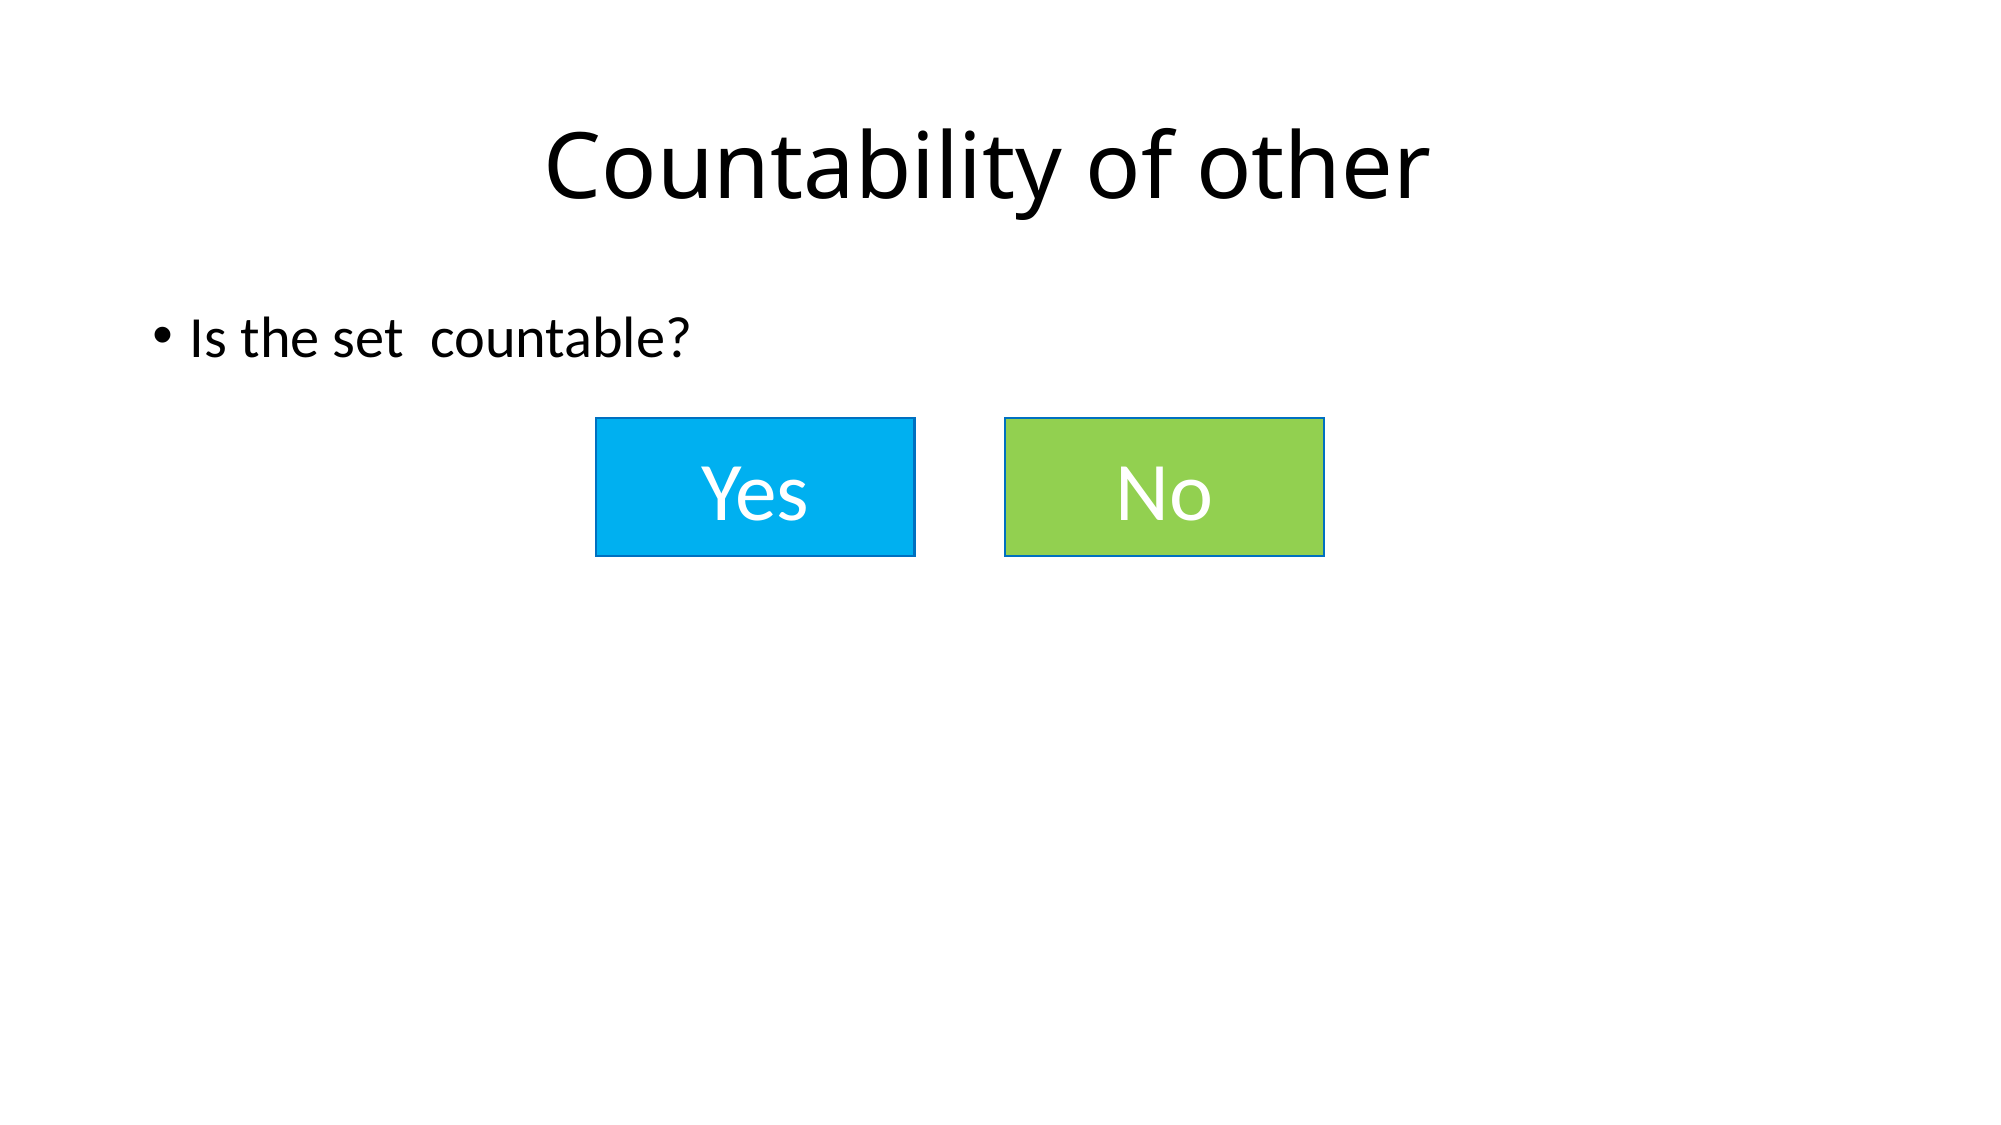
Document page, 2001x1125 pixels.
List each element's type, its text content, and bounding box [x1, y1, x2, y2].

text_box Yes [595, 417, 916, 557]
text_box No [1004, 417, 1325, 557]
